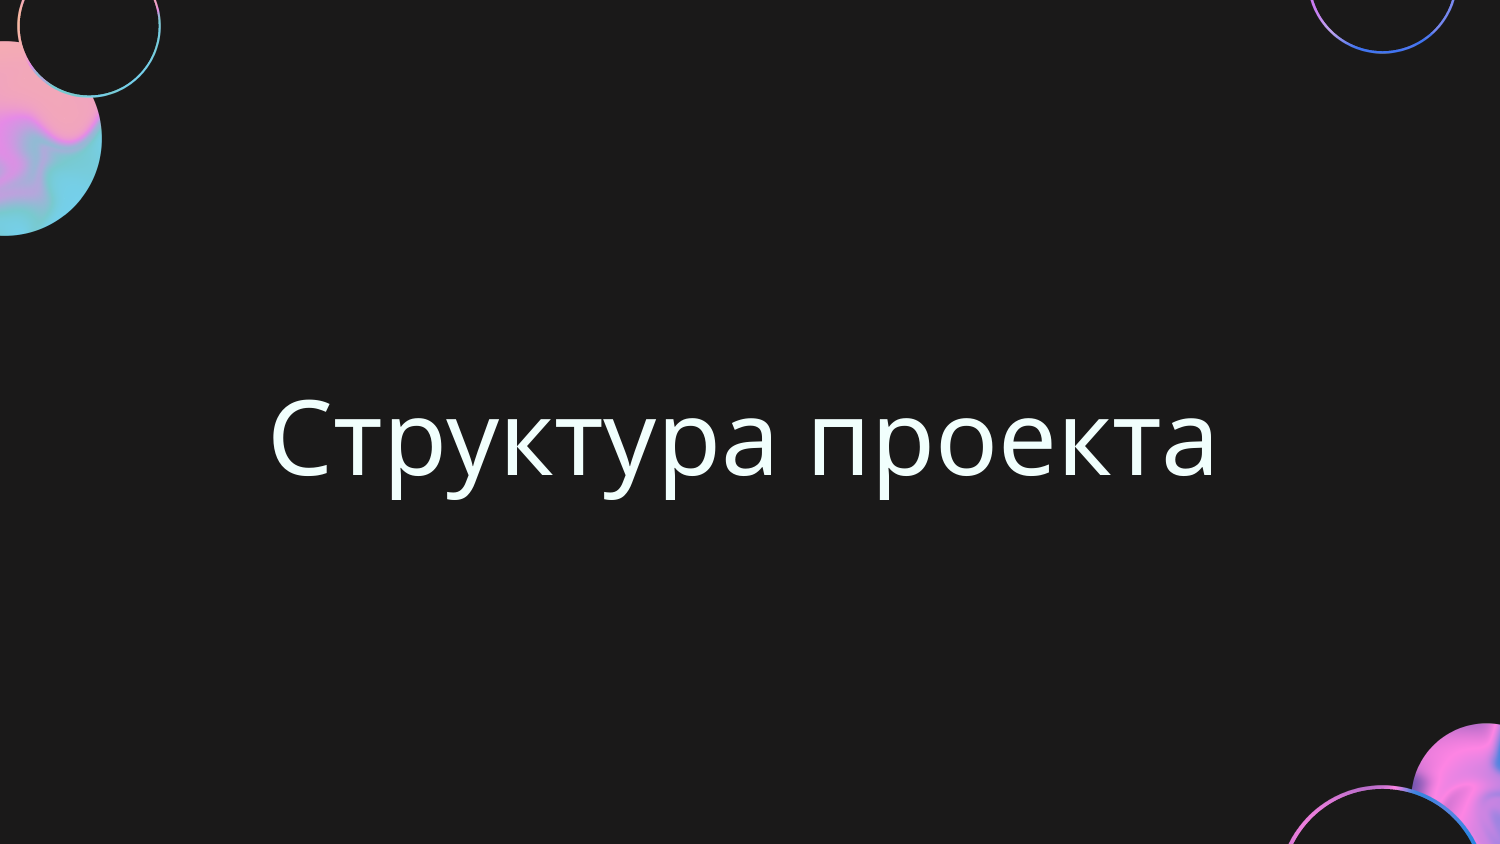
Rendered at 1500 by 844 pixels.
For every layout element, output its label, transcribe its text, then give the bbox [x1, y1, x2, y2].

title Структура проекта [112, 356, 1377, 450]
picture [0, 0, 163, 239]
picture [1305, 0, 1460, 56]
picture [1275, 721, 1500, 844]
